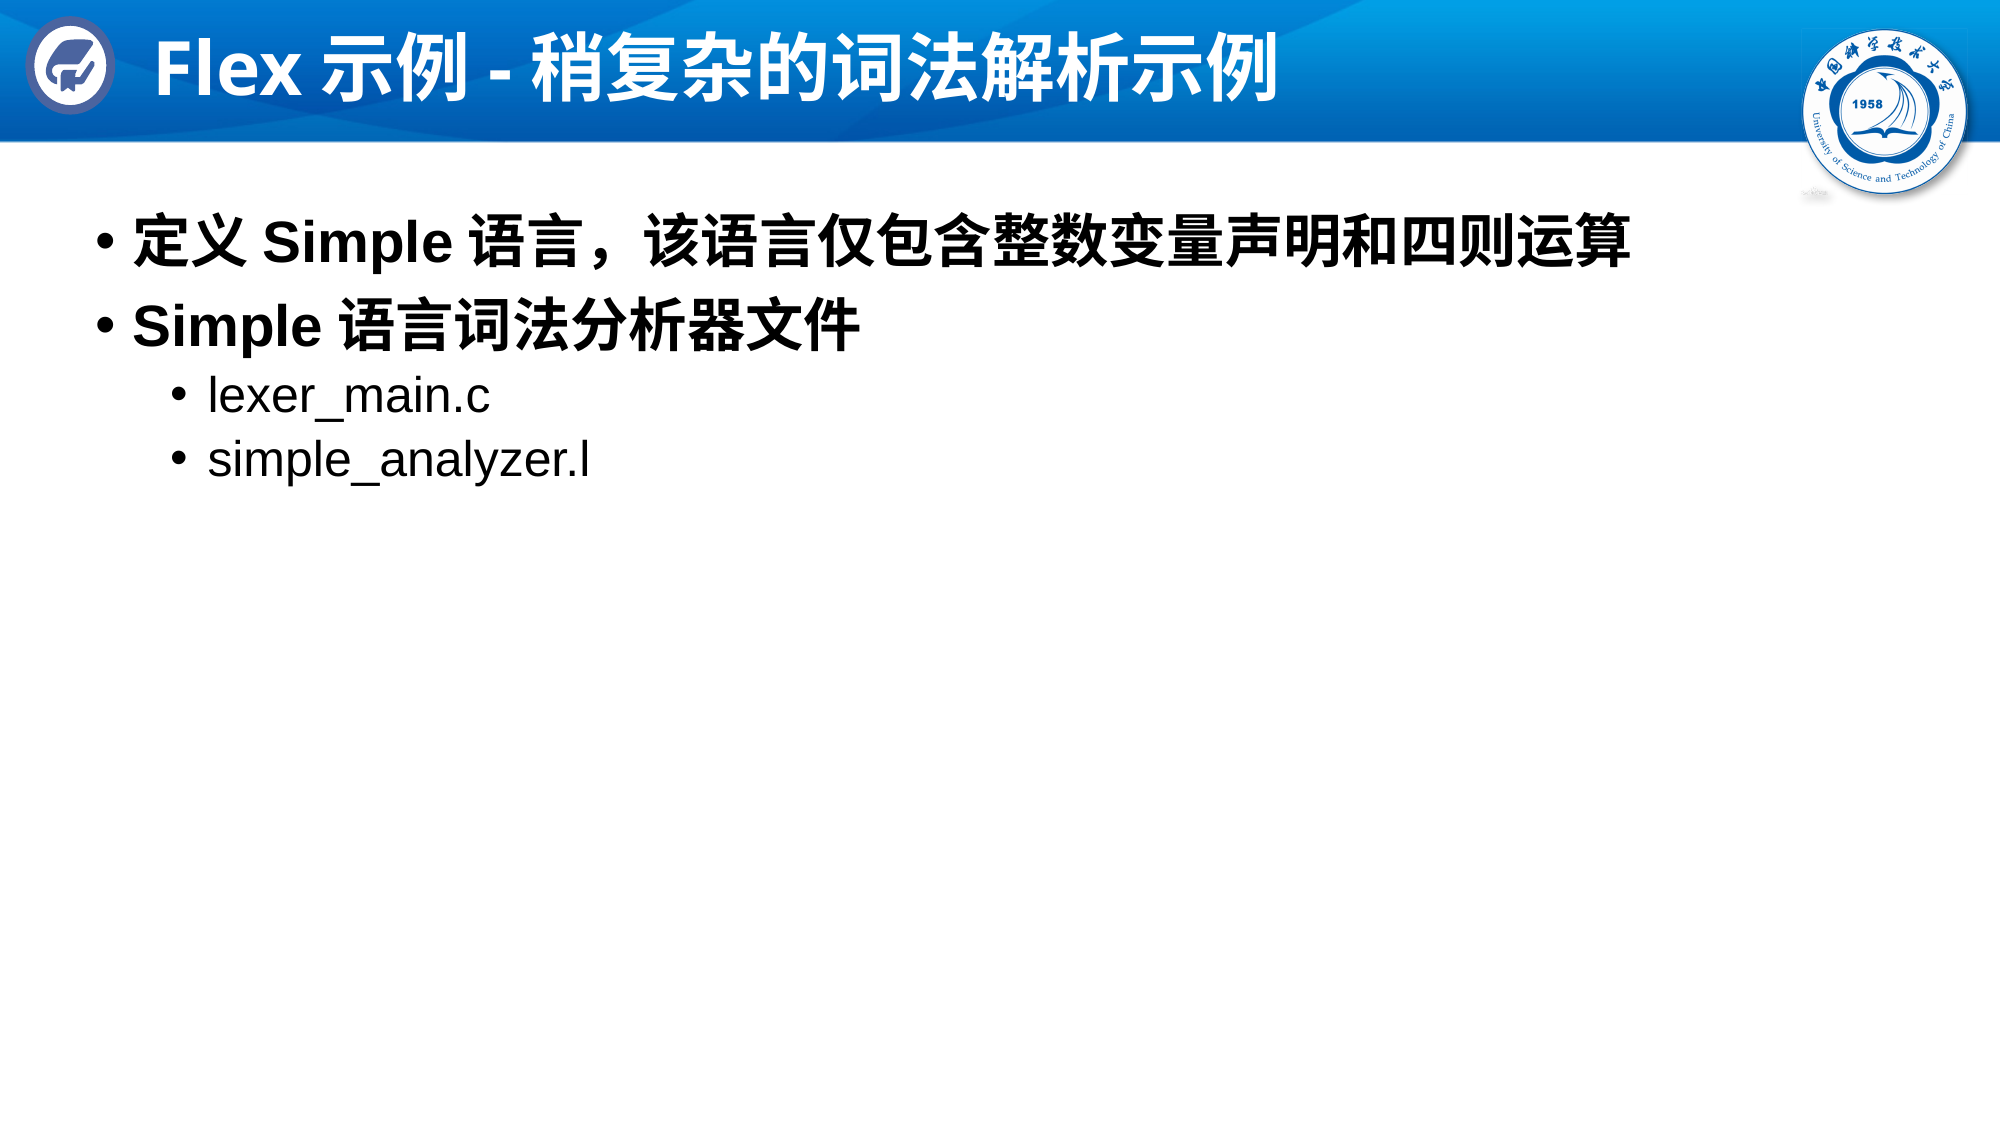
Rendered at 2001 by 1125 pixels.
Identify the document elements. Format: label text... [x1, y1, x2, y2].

text_box 定义Simple语言，该语言仅包含整数变量声明和四则运算 Simple语言词法分析器文件 lexer_main.c simple_analyzer.l [80, 204, 1913, 1014]
picture [0, 0, 2000, 204]
title Flex示例-稍复杂的词法解析示例 [137, 10, 1707, 132]
